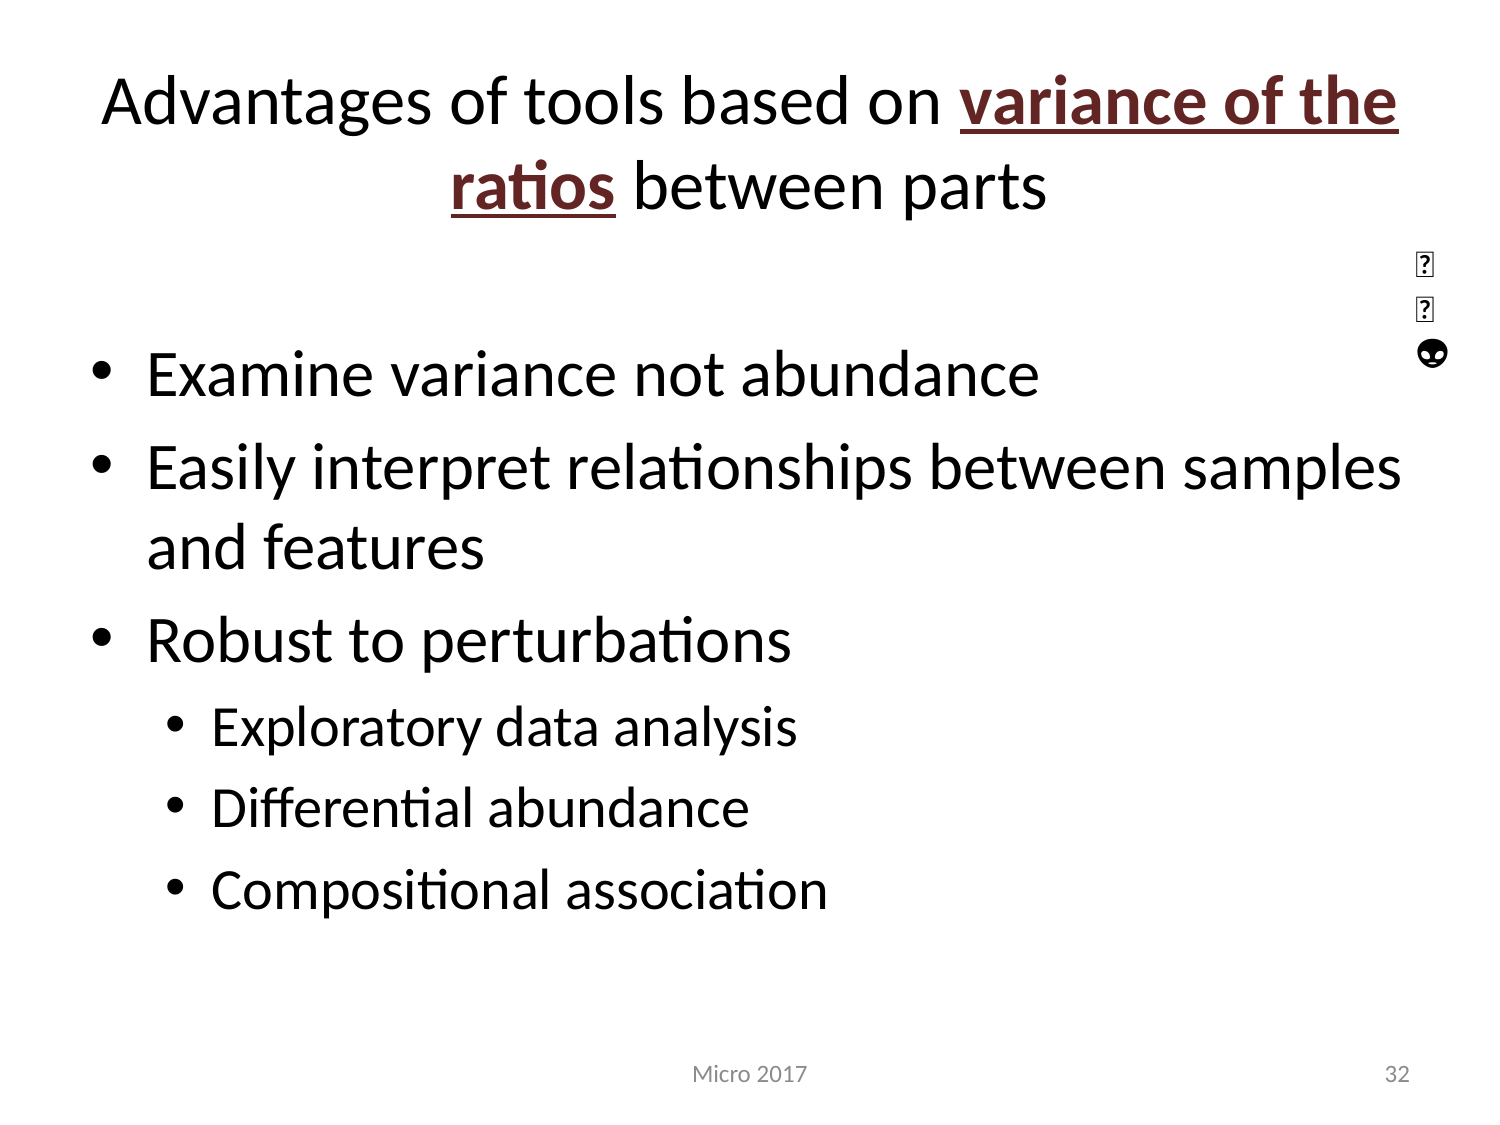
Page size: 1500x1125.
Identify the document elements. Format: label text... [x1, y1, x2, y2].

text_box 🐯 🐞 👽 [1400, 232, 1482, 383]
slide_number 32 [1074, 1042, 1425, 1103]
list Examine variance not abundance Easily interpret relationships between samples and features Robust to perturbations Exploratory data analysis Differential abundance Compositional association [75, 321, 1425, 1065]
footer Micro 2017 [512, 1042, 988, 1103]
title Advantages of tools based on variance of the ratios between parts [75, 45, 1425, 233]
